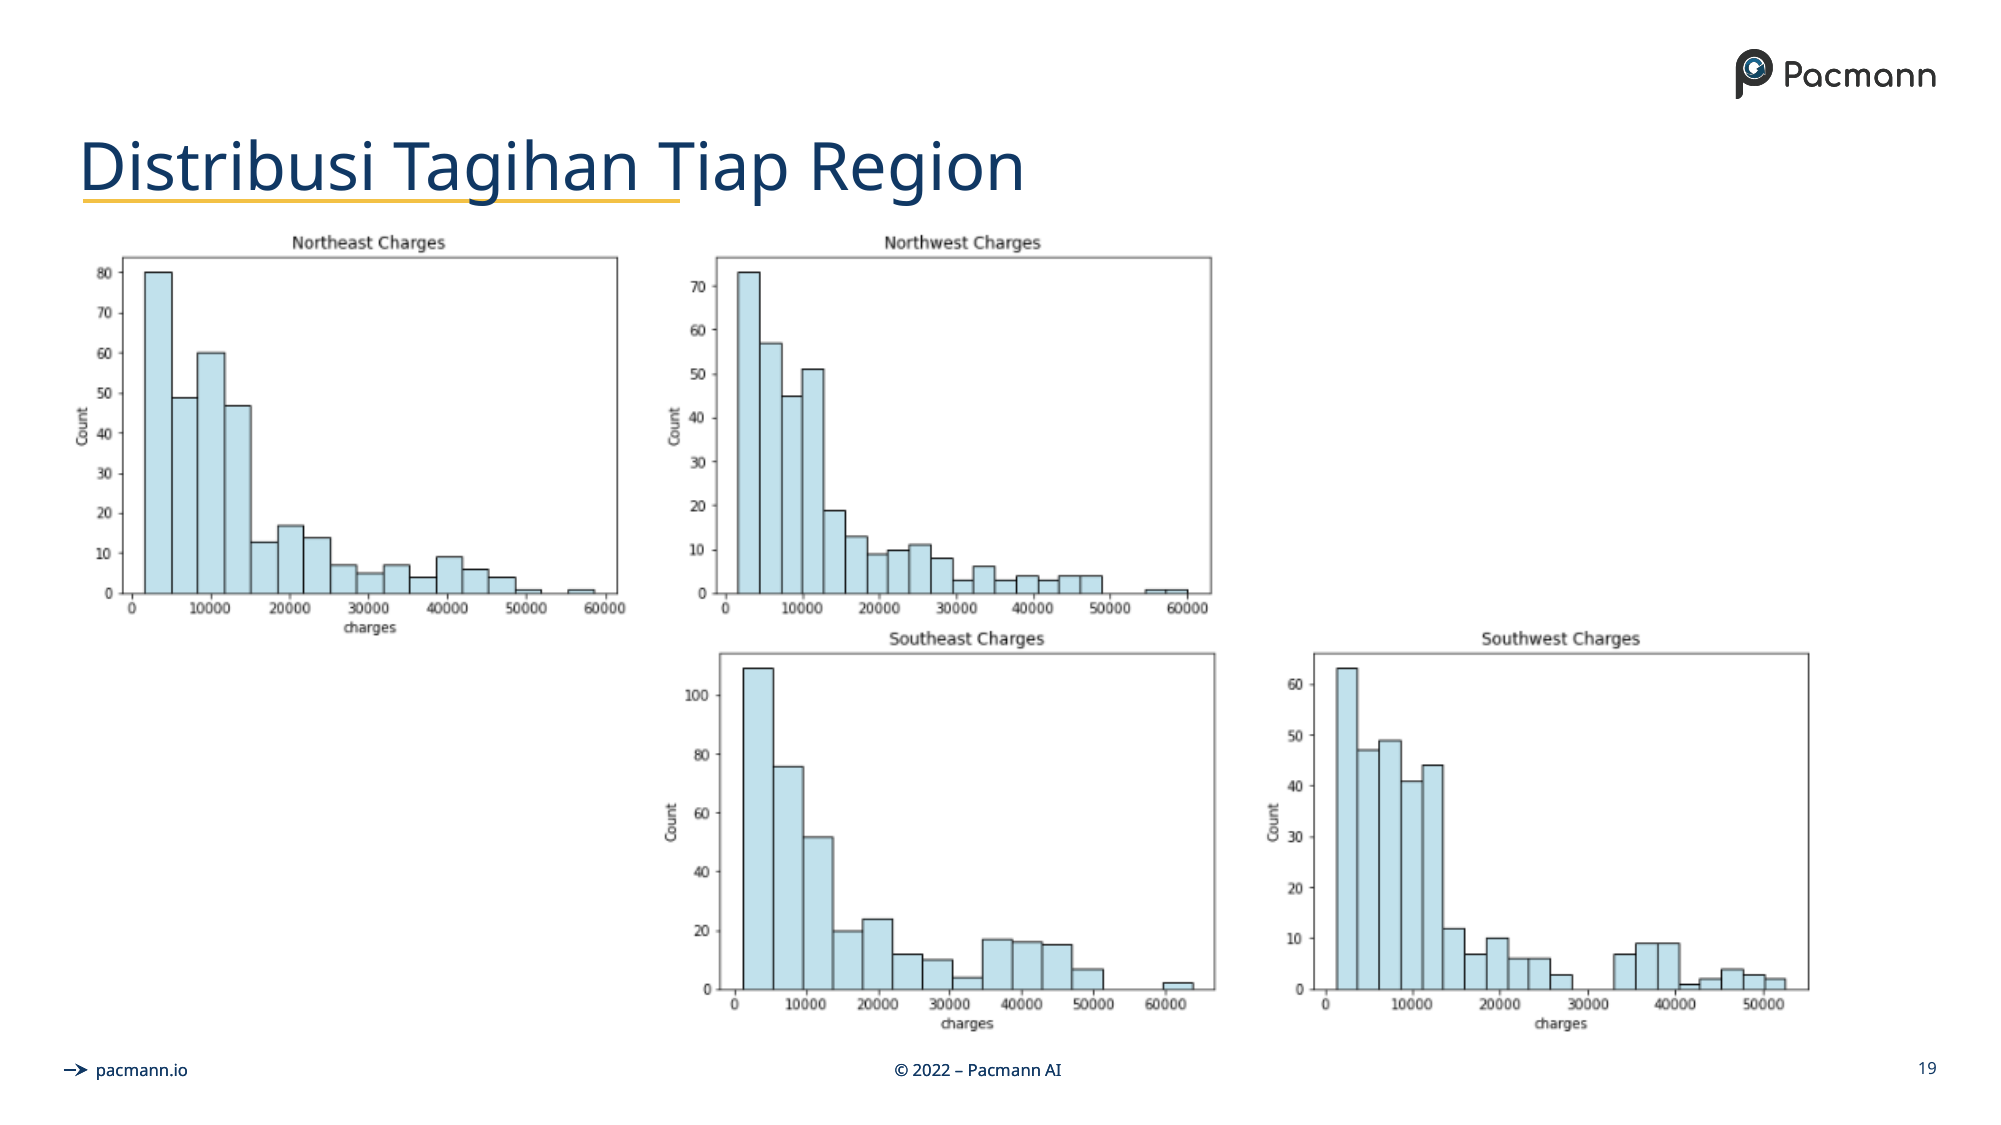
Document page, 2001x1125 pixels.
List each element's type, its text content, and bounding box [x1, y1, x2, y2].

title Distribusi Tagihan Tiap Region [63, 59, 1935, 278]
picture [1707, 36, 1966, 112]
picture [59, 221, 1824, 1038]
